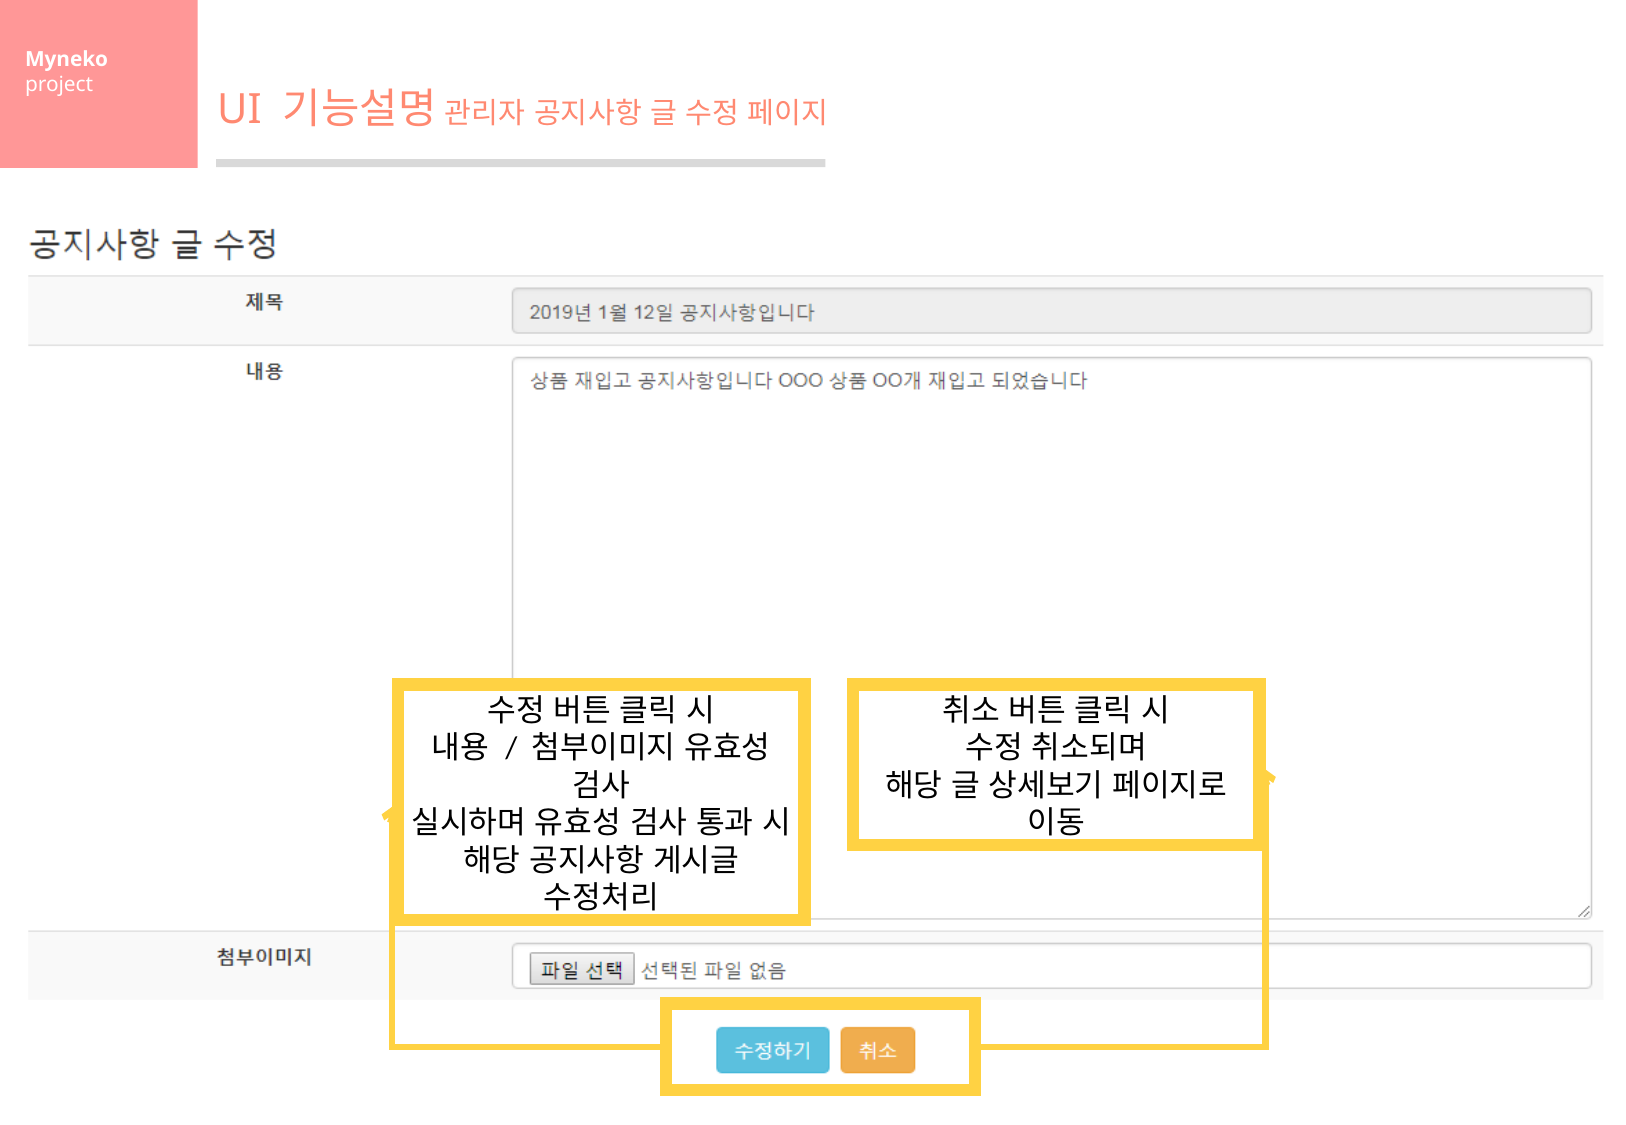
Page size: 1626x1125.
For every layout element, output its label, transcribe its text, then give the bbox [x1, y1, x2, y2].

text_box UI 기능설명 관리자 공지사항 글 수정 페이지 [208, 77, 967, 137]
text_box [974, 765, 1260, 1047]
text_box Myneko project [16, 41, 180, 101]
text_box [398, 822, 666, 1047]
text_box [215, 158, 826, 168]
text_box [0, 0, 199, 169]
picture [16, 202, 1609, 1087]
